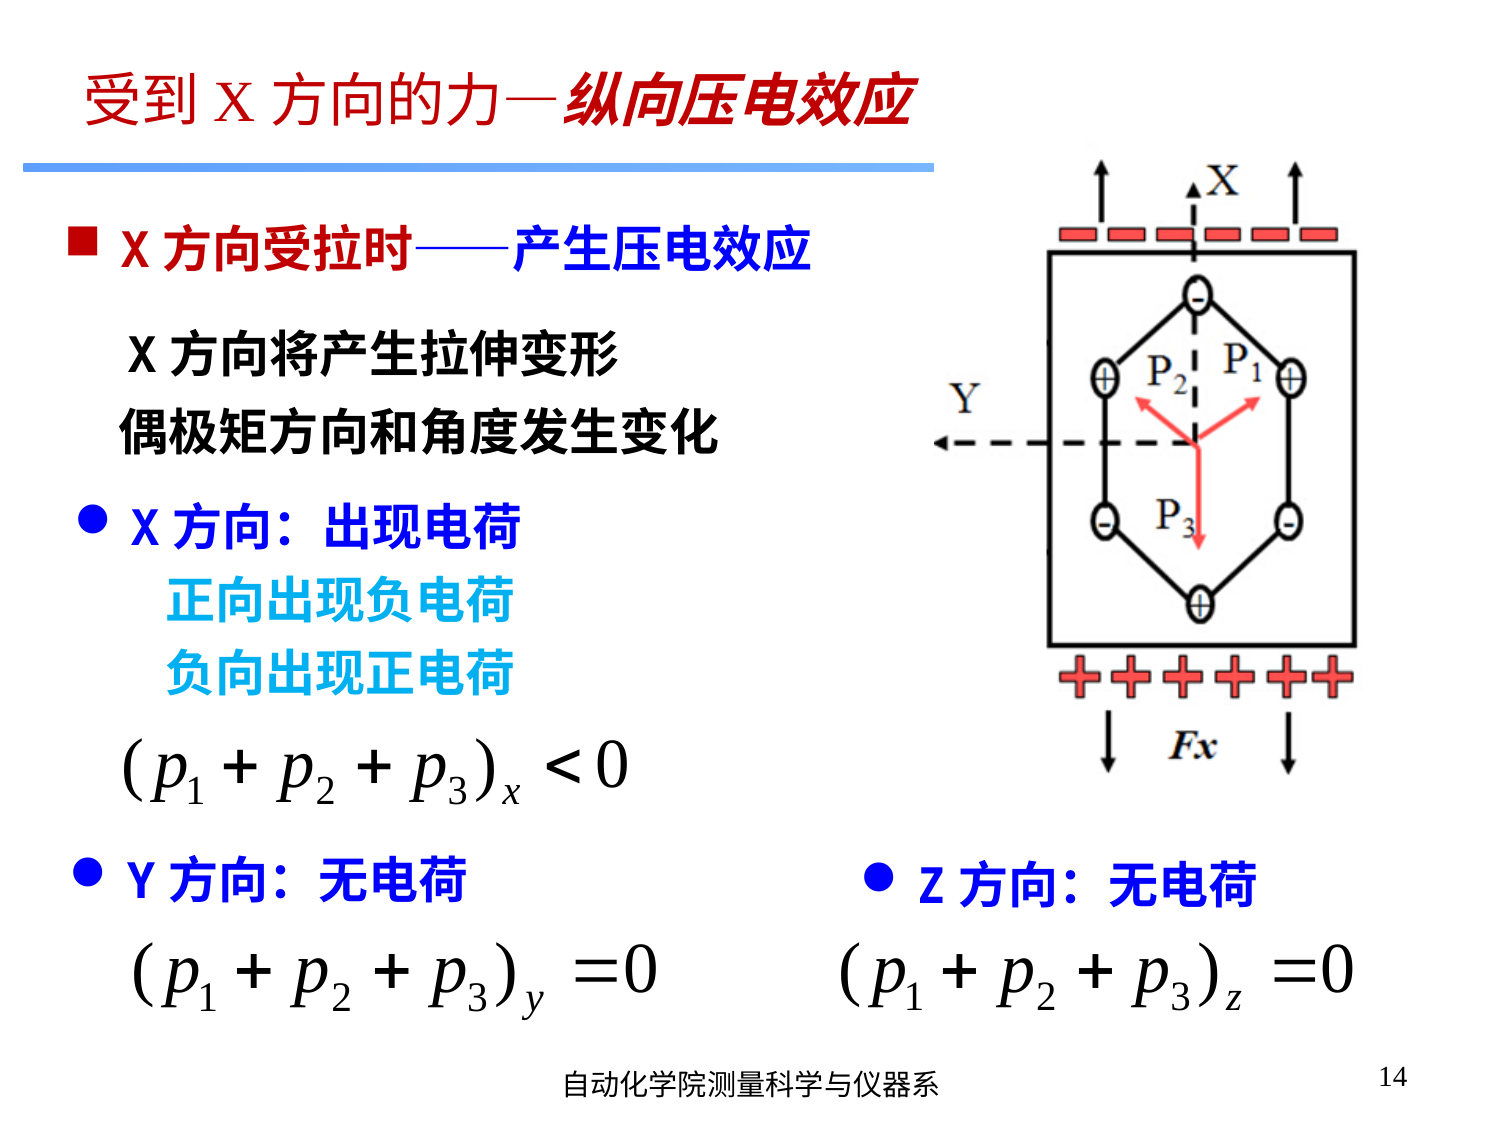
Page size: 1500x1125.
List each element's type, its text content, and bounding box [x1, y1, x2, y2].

picture [934, 130, 1387, 807]
title 受到X方向的力—纵向压电效应 [68, 28, 1406, 167]
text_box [111, 716, 641, 823]
text_box X方向将产生拉伸变形 [112, 314, 635, 390]
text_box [121, 920, 672, 1036]
text_box Z方向：无电荷 [845, 846, 1274, 919]
text_box X方向：出现电荷 正向出现负电荷 负向出现正电荷 [59, 488, 538, 709]
text_box Y方向：无电荷 [55, 841, 483, 916]
text_box 偶极矩方向和角度发生变化 [104, 392, 734, 468]
slide_number 14 [1359, 1049, 1423, 1125]
text_box [21, 162, 929, 174]
text_box X方向受拉时——产生压电效应 [49, 209, 828, 285]
footer 自动化学院测量科学与仪器系 [513, 1058, 989, 1119]
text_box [828, 920, 1367, 1029]
